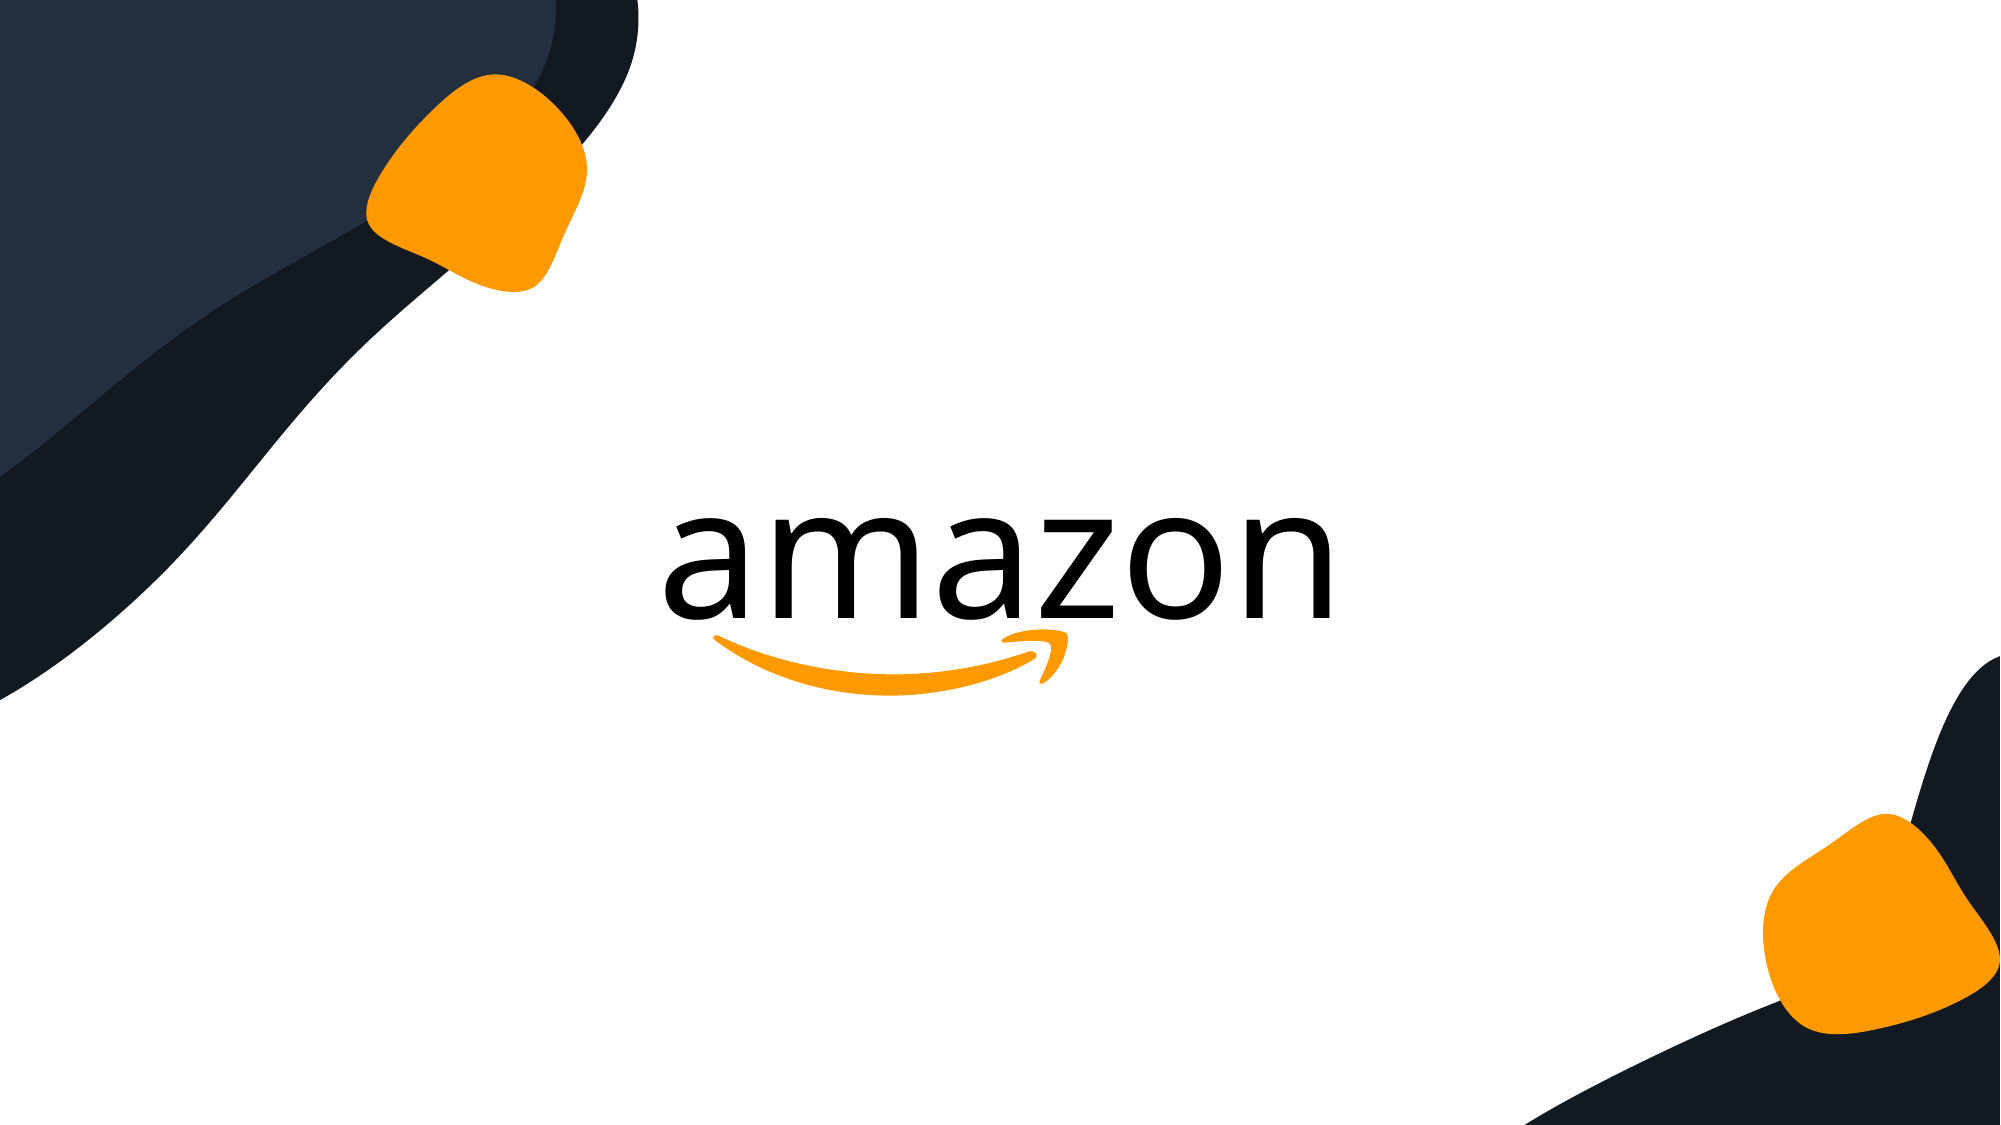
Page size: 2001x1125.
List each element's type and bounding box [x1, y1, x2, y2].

text_box [1522, 966, 2000, 1125]
text_box [1763, 813, 2000, 1035]
text_box [534, 0, 639, 144]
text_box [0, 0, 556, 477]
text_box [0, 222, 448, 701]
text_box [1910, 655, 2000, 951]
text_box [366, 74, 588, 292]
text_box [657, 428, 1346, 696]
